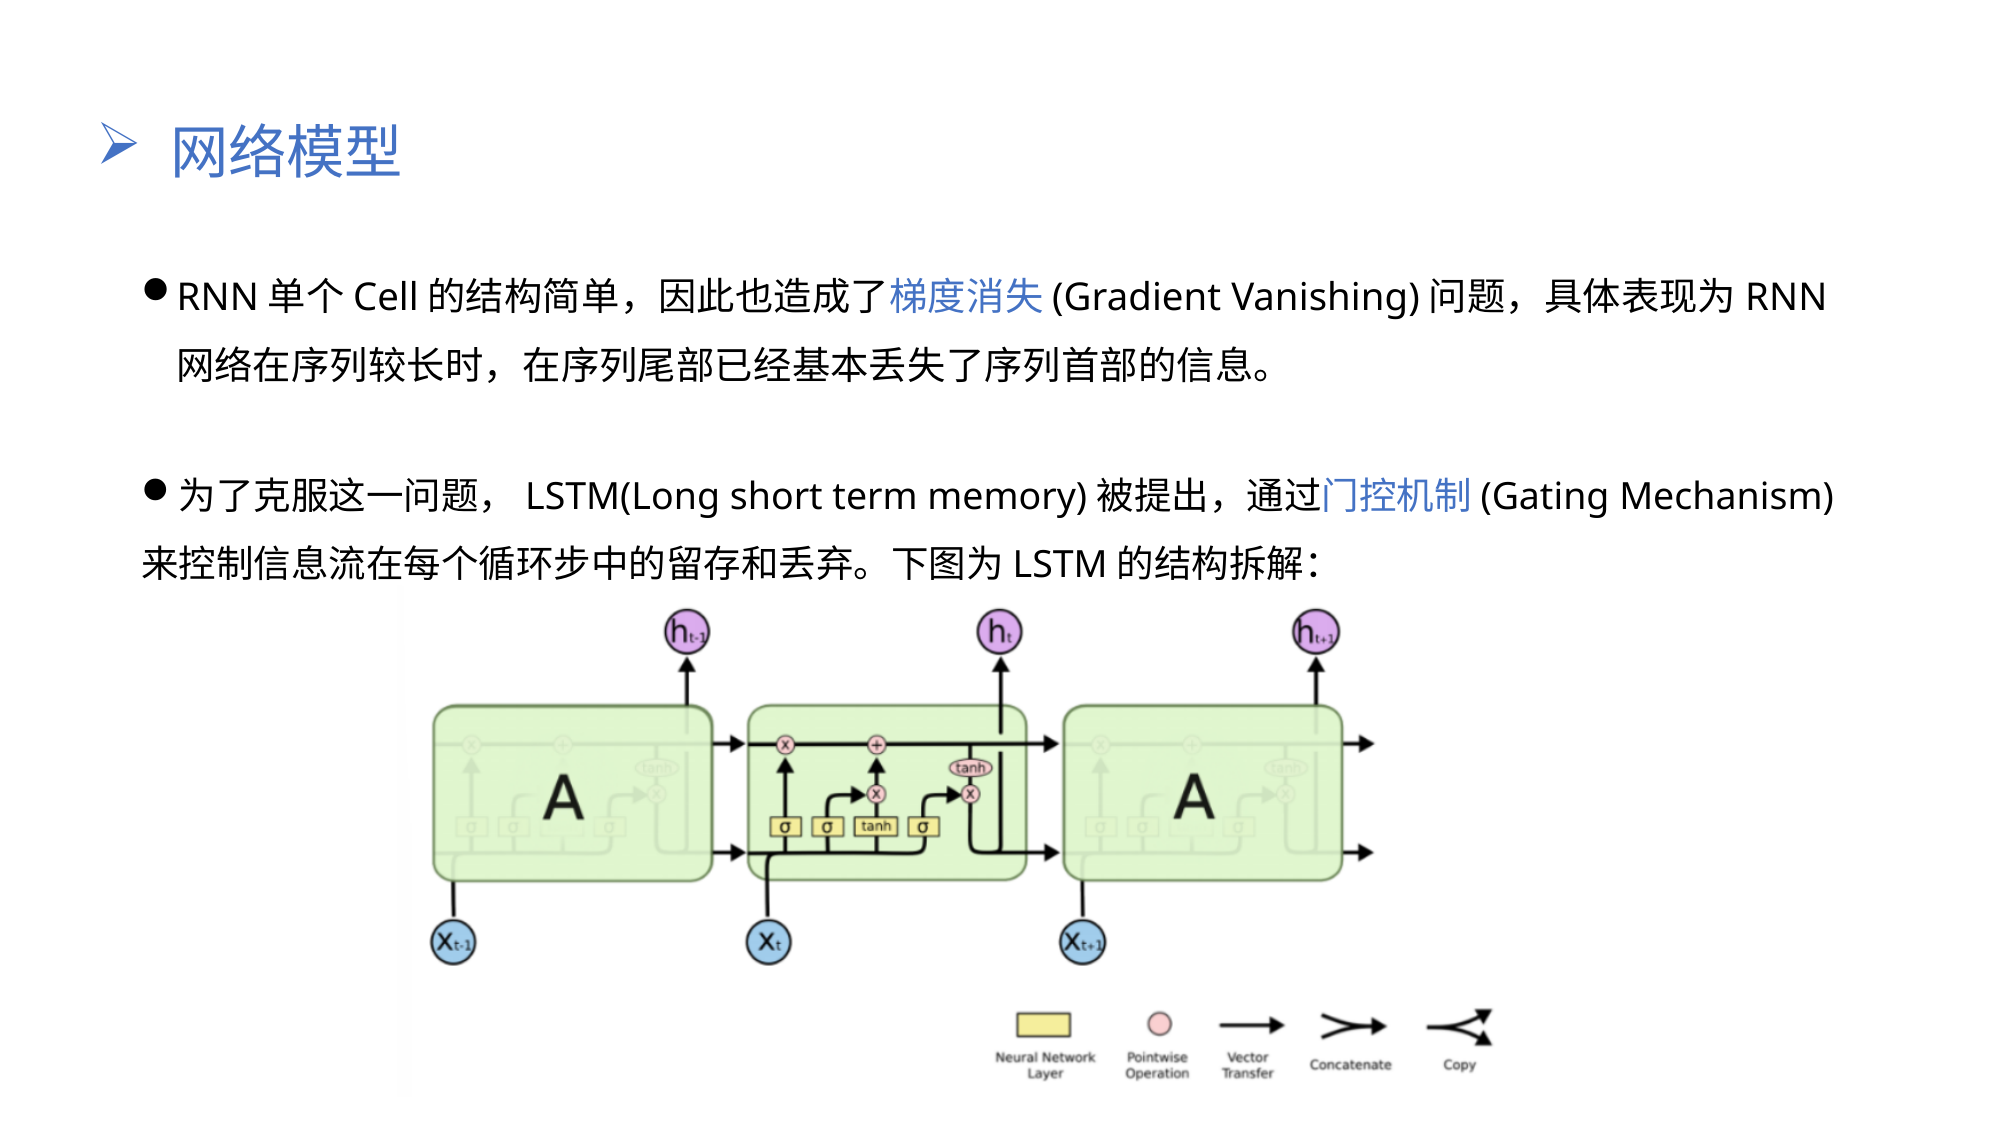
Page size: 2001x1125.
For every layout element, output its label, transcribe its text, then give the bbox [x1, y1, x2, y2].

list RNN单个Cell的结构简单，因此也造成了梯度消失(Gradient Vanishing)问题，具体表现为RNN网络在序列较长时，在序列尾部已经基本丢失了序列首部的信息。 [126, 241, 1852, 395]
text_box 网络模型 [81, 108, 607, 193]
text_box 为了克服这一问题，LSTM(Long short term memory)被提出，通过门控机制(Gating Mechanism)来控制信息流在每个循环步中的留存和丢弃。下图为LSTM的结构拆解： [126, 442, 1874, 592]
picture [395, 585, 1544, 1097]
